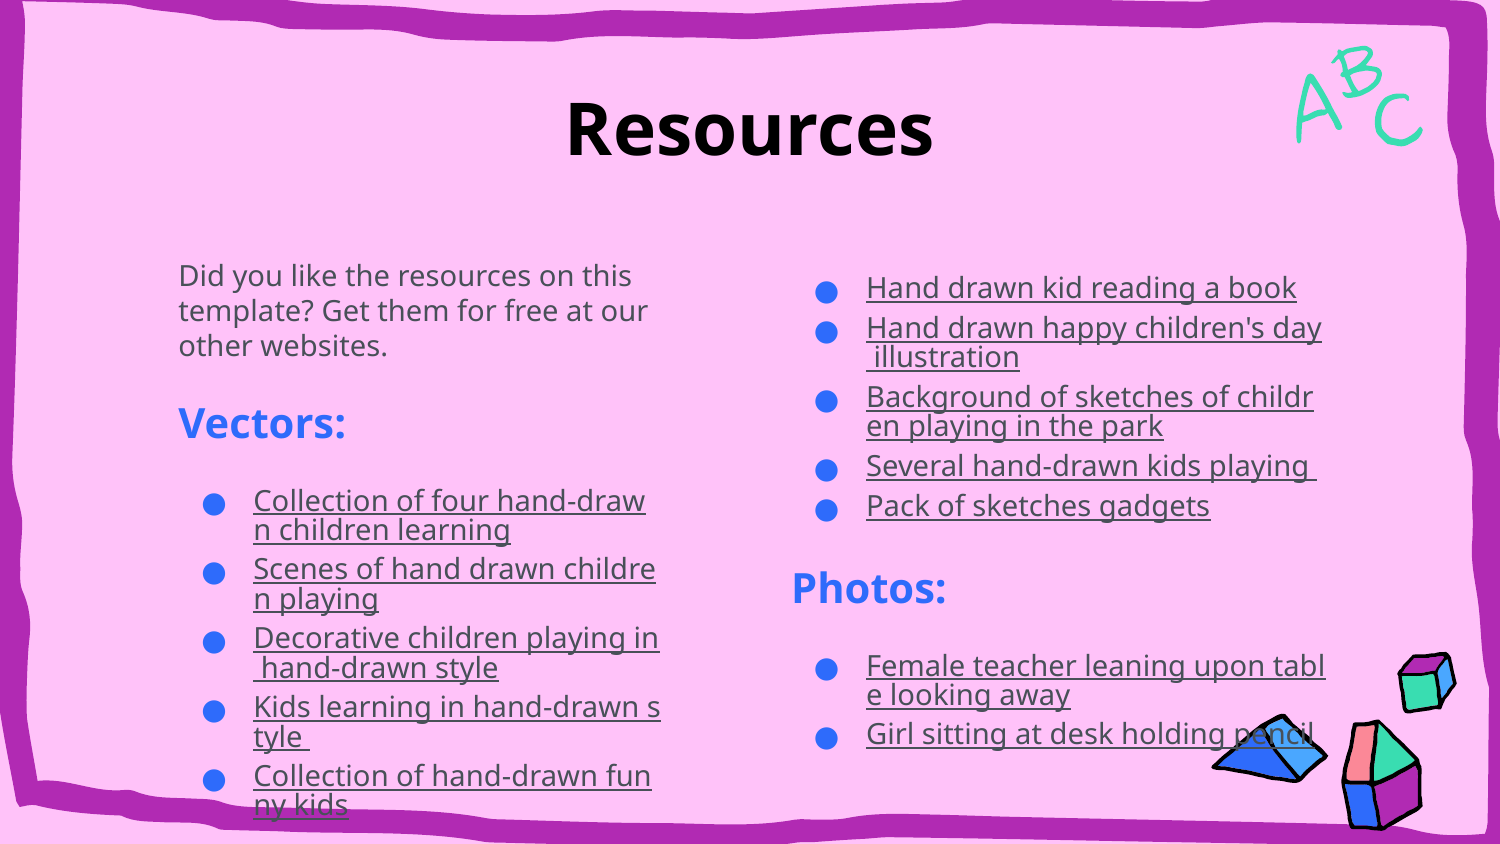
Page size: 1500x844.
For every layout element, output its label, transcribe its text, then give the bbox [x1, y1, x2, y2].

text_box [1210, 651, 1458, 832]
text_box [1295, 44, 1424, 148]
subtitle Hand drawn kid reading a book Hand drawn happy children's day illustration Background of sketches of children playing in the park Several hand-drawn kids playing Pack of sketches gadgets Photos: Female teacher leaning upon table looking away Girl sitting at desk holding pencil [775, 234, 1335, 703]
subtitle Did you like the resources on this template? Get them for free at our other websites. Vectors: Collection of four hand-drawn children learning Scenes of hand drawn children playing Decorative children playing in hand-drawn style Kids learning in hand-drawn style Collection of hand-drawn funny kids [163, 234, 722, 703]
title Resources [118, 79, 1382, 174]
